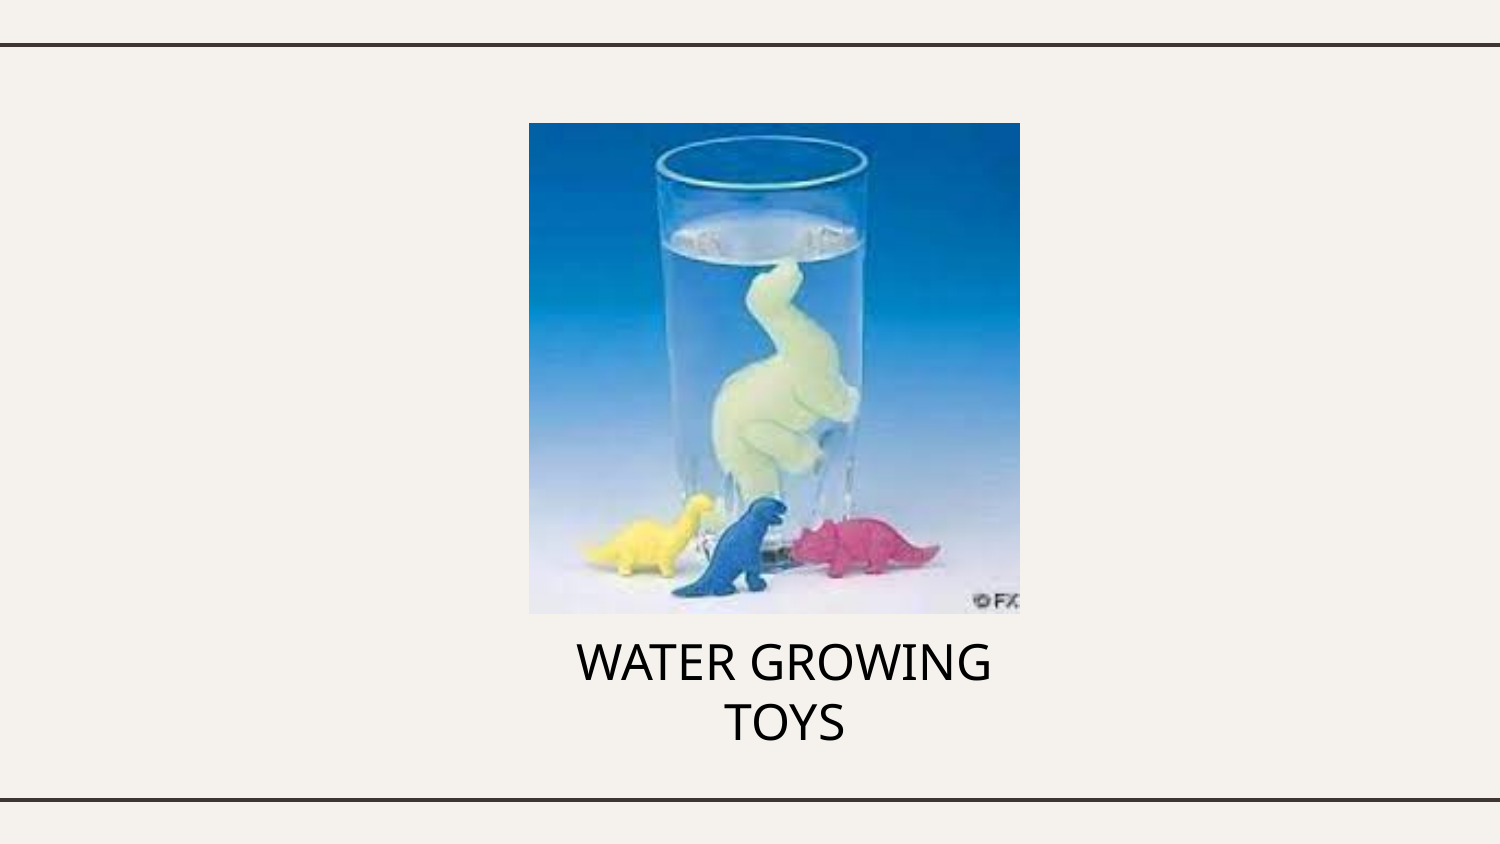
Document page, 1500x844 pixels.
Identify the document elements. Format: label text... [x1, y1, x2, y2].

subtitle WATER GROWING TOYS [550, 661, 1020, 720]
picture [529, 123, 1020, 615]
